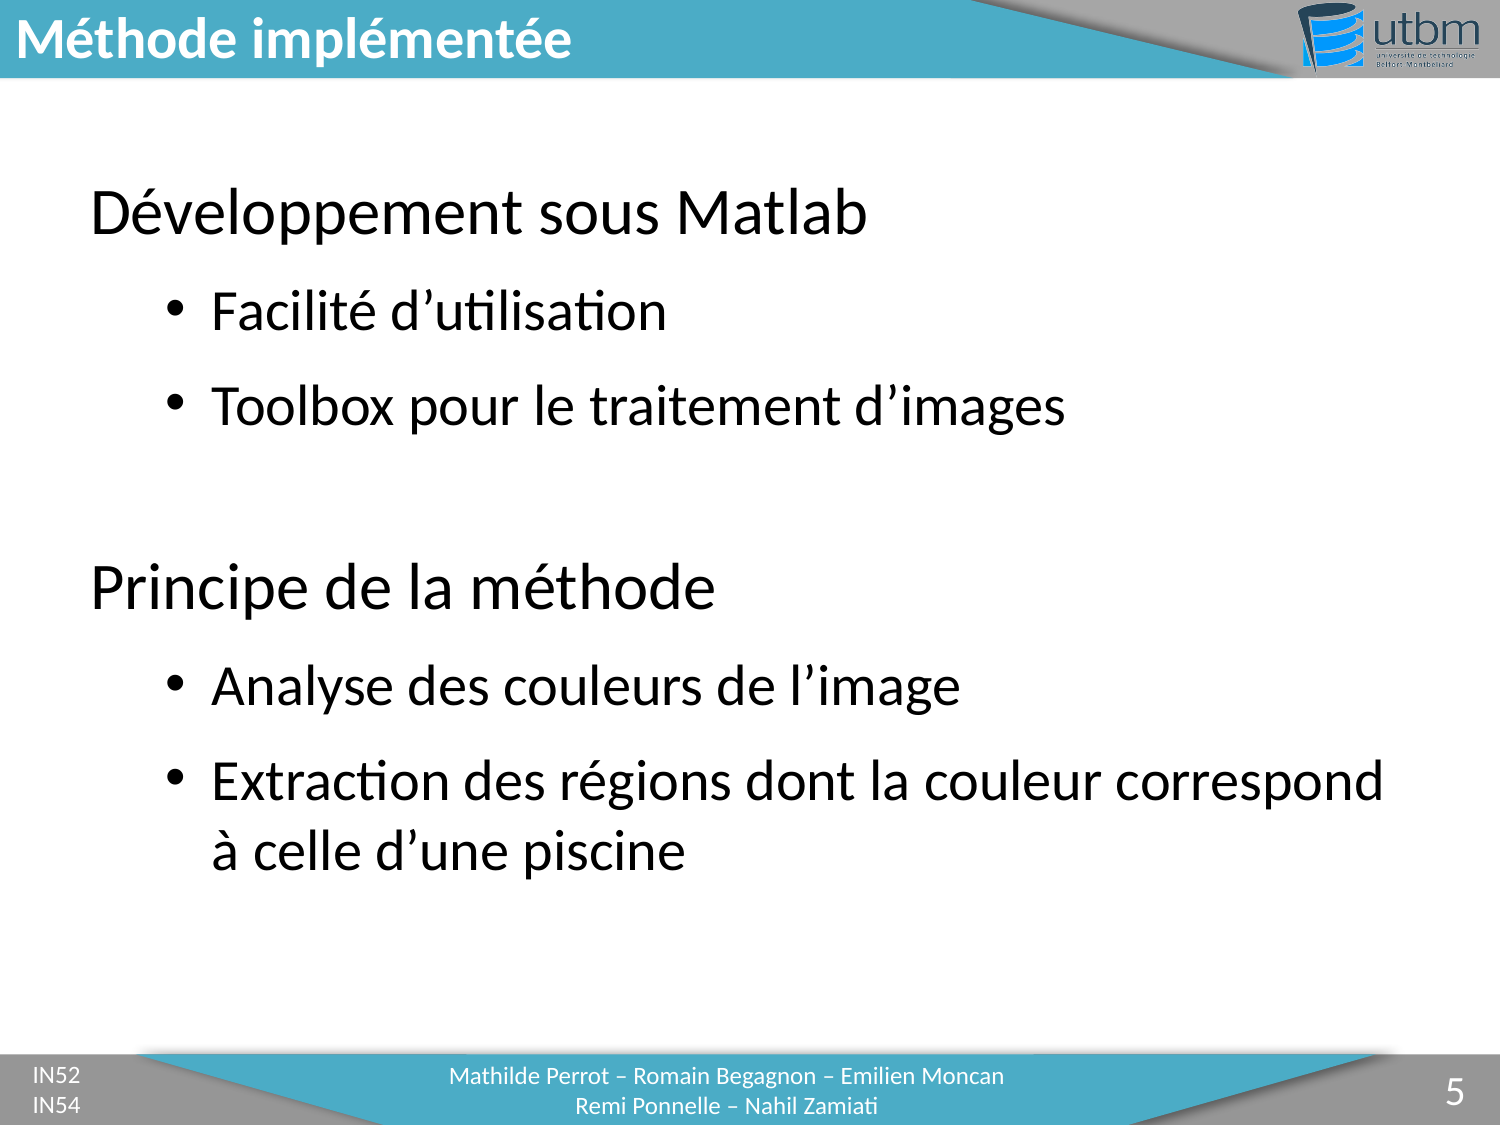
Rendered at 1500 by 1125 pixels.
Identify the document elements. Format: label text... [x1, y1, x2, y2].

slide_number IN52 IN54 [17, 1074, 290, 1125]
picture [1291, 0, 1484, 79]
list Développement sous Matlab Facilité d’utilisation Toolbox pour le traitement d’images Principe de la méthode Analyse des couleurs de l’image Extraction des régions dont la couleur correspond à celle d’une piscine [75, 160, 1425, 1005]
title Méthode implémentée [0, 0, 1170, 71]
slide_number 5 [1130, 1058, 1481, 1119]
footer Mathilde Perrot – Romain Begagnon – Emilien Moncan Remi Ponnelle – Nahil Zamiati [290, 1059, 1165, 1120]
